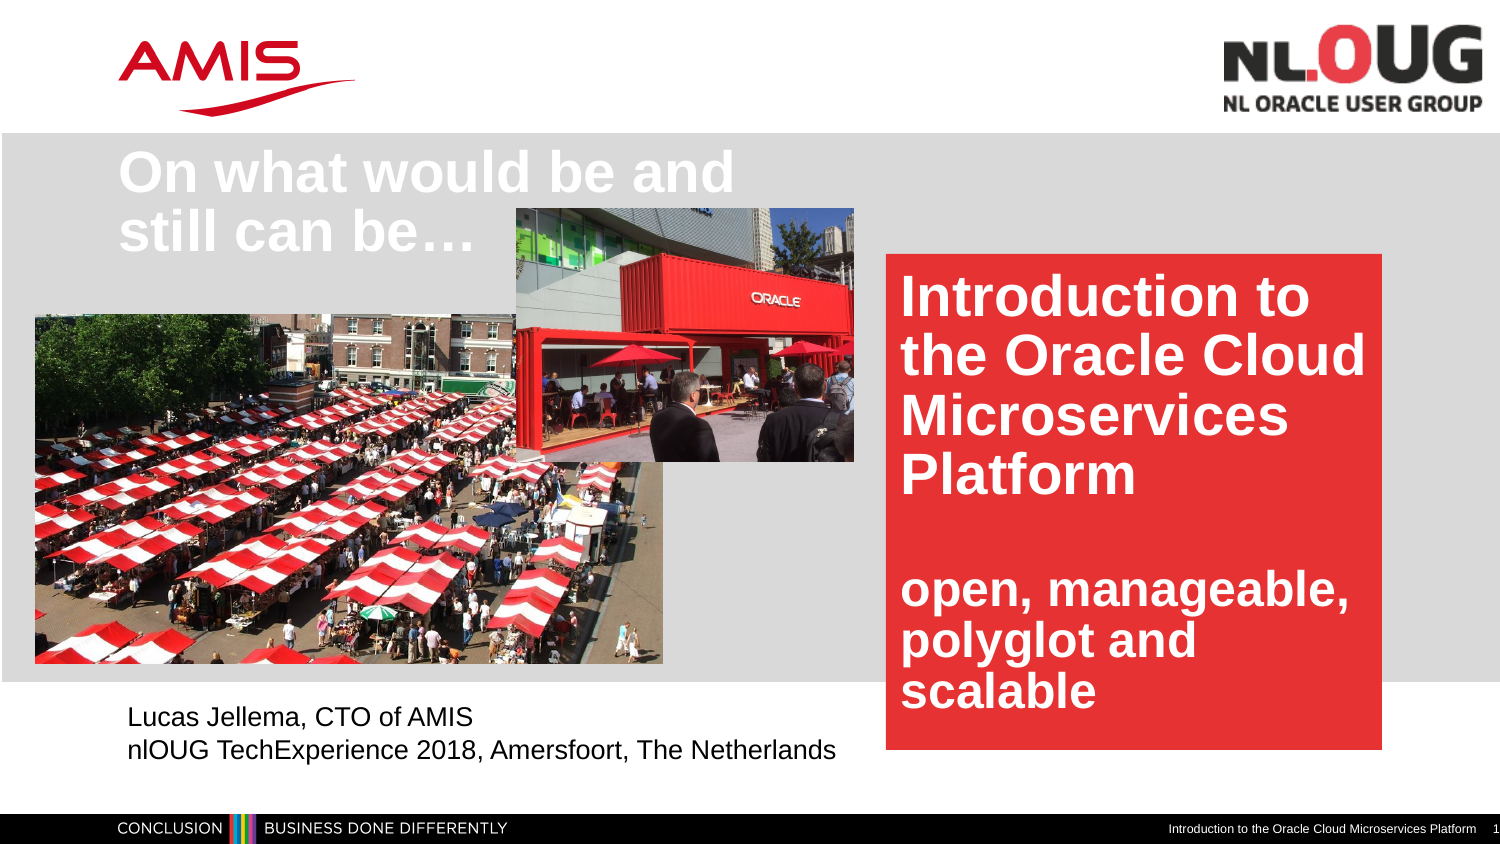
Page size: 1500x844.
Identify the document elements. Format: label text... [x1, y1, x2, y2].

text_box Lucas Jellema, CTO of AMIS nlOUG TechExperience 2018, Amersfoort, The Netherlands [127, 699, 837, 765]
footer Introduction to the Oracle Cloud Microservices Platform [945, 820, 1476, 839]
title Introduction to the Oracle Cloud Microservices Platform open, manageable, polyglot and scalable [885, 683, 1382, 750]
picture [1224, 21, 1489, 116]
slide_number 1 [1476, 820, 1500, 839]
picture [239, 814, 1500, 844]
picture [0, 814, 236, 844]
picture [1, 132, 1500, 683]
picture [106, 17, 579, 125]
